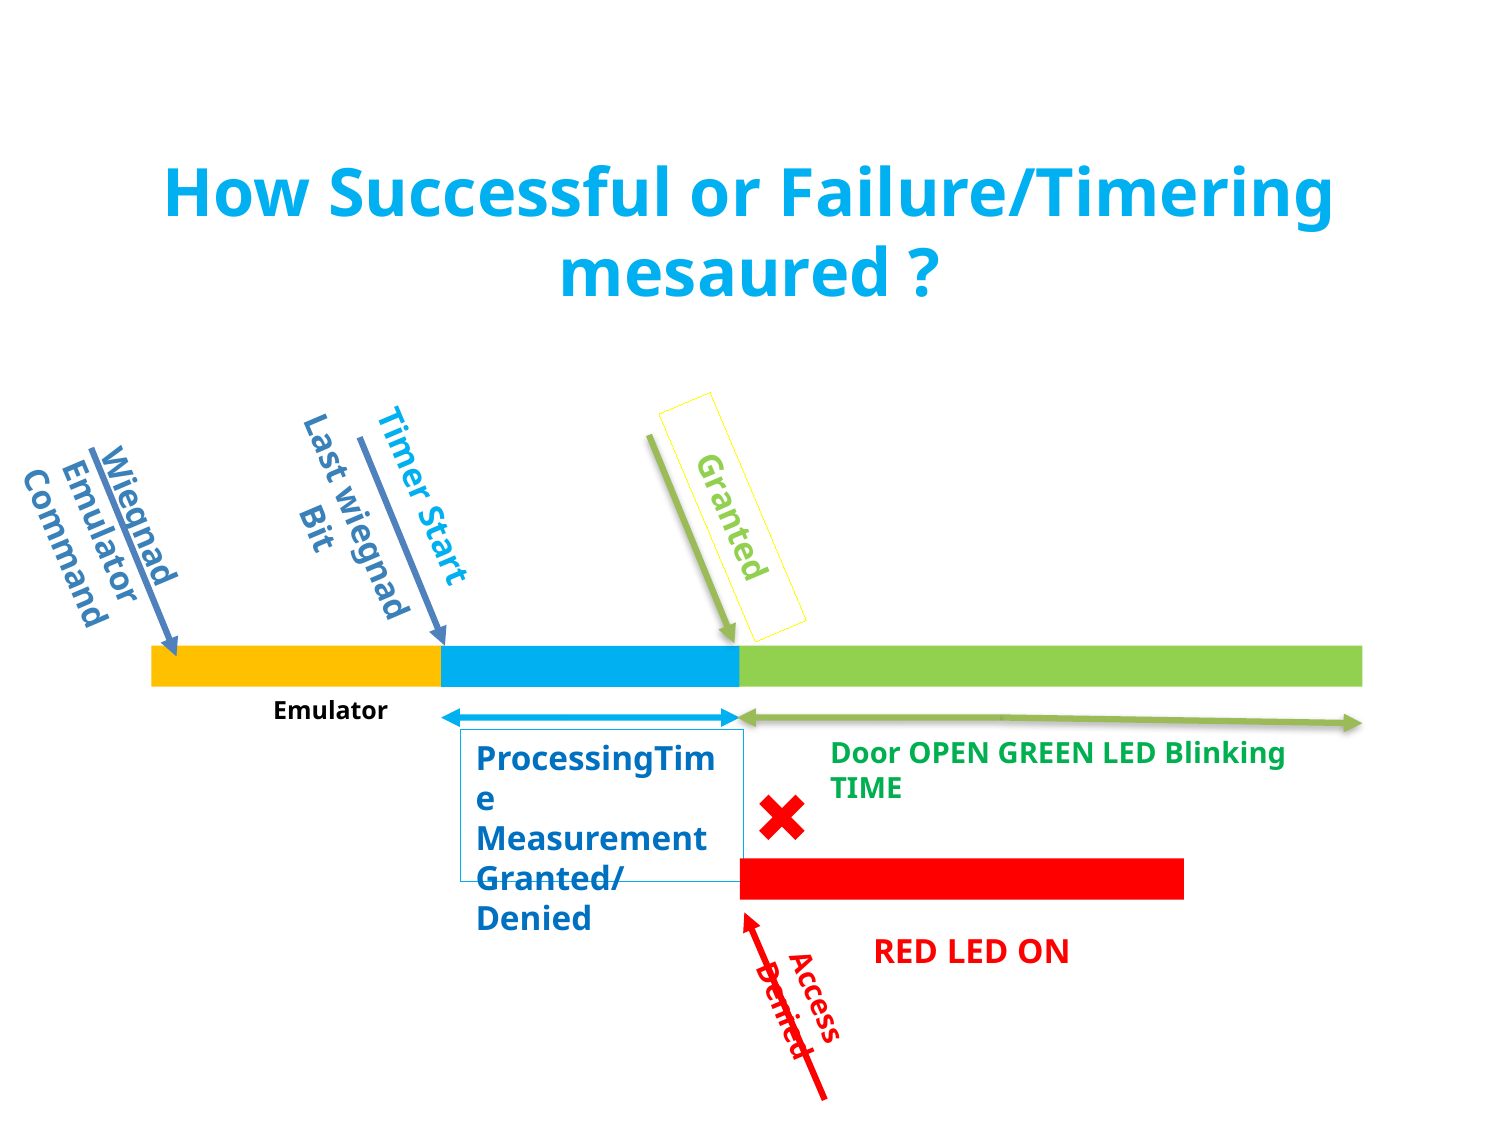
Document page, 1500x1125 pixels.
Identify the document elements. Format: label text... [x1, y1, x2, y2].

text_box Granted [659, 392, 807, 642]
text_box [759, 794, 805, 841]
text_box Emulator [258, 686, 425, 727]
text_box [567, 711, 737, 724]
text_box [359, 437, 446, 646]
text_box [441, 645, 740, 687]
text_box [1000, 713, 1363, 726]
text_box RED LED ON [858, 923, 1142, 986]
text_box [743, 912, 825, 1100]
text_box [739, 858, 1184, 900]
text_box Wiegnad Emulator Command [64, 388, 216, 646]
text_box [151, 645, 441, 687]
text_box How Successful or Failure/Timering mesaured ? [75, 99, 1425, 325]
text_box [441, 711, 567, 724]
text_box [646, 433, 736, 644]
text_box [740, 645, 1363, 687]
text_box Door OPEN GREEN LED Blinking TIME [815, 726, 1363, 789]
text_box Timer Start [342, 352, 507, 641]
text_box [91, 447, 178, 657]
text_box [737, 708, 1000, 727]
text_box ProcessingTime Measurement Granted/Denied [460, 729, 744, 882]
text_box Access Denied [745, 881, 886, 1115]
text_box Last wiegnad Bit [274, 368, 442, 665]
